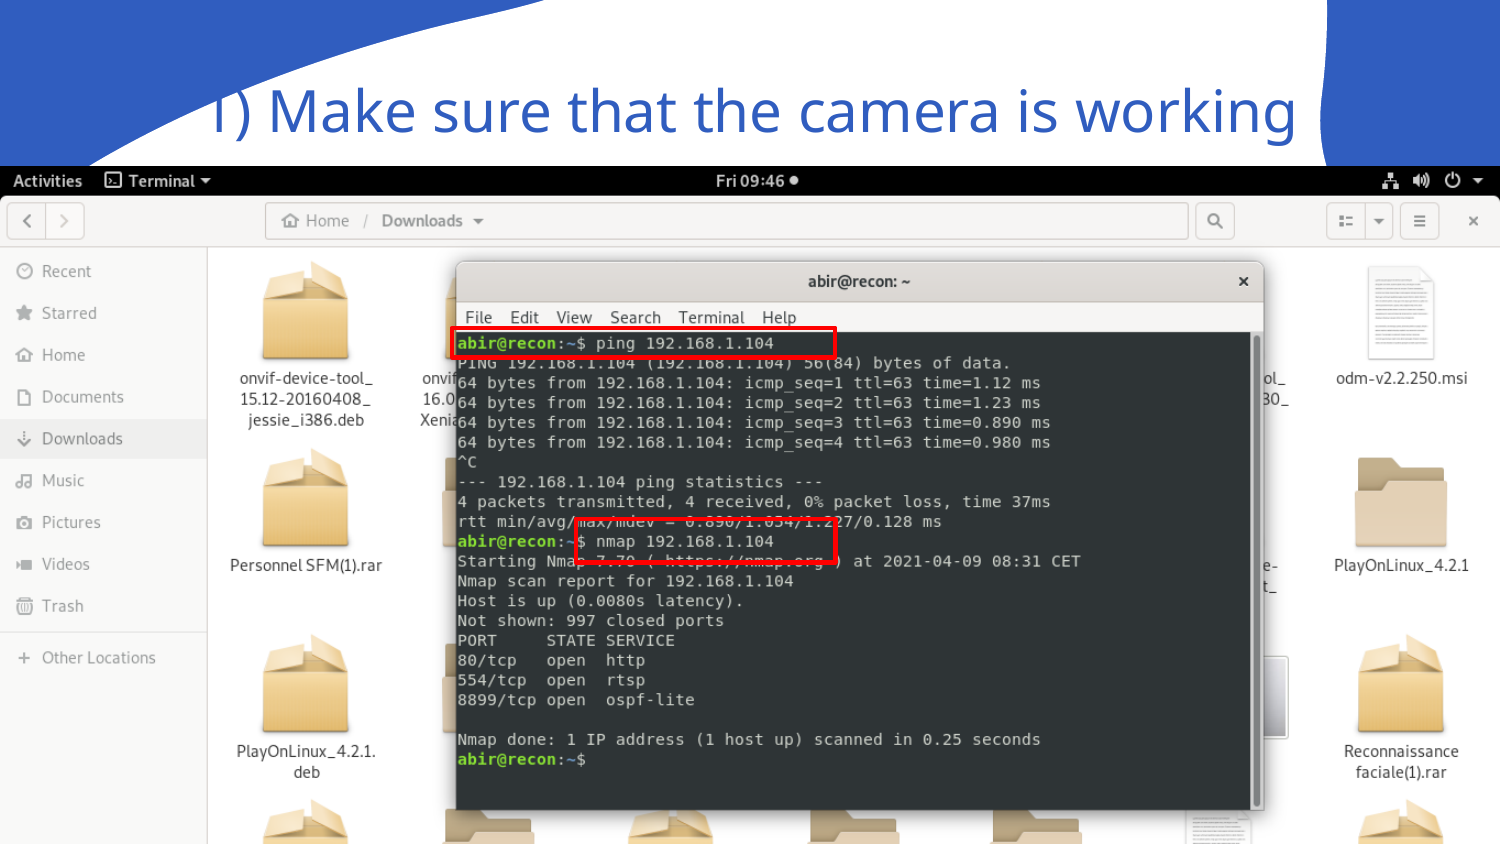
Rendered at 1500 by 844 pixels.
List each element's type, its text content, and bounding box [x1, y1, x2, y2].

picture [0, 166, 1500, 844]
title 1) Make sure that the camera is working [112, 59, 1388, 153]
